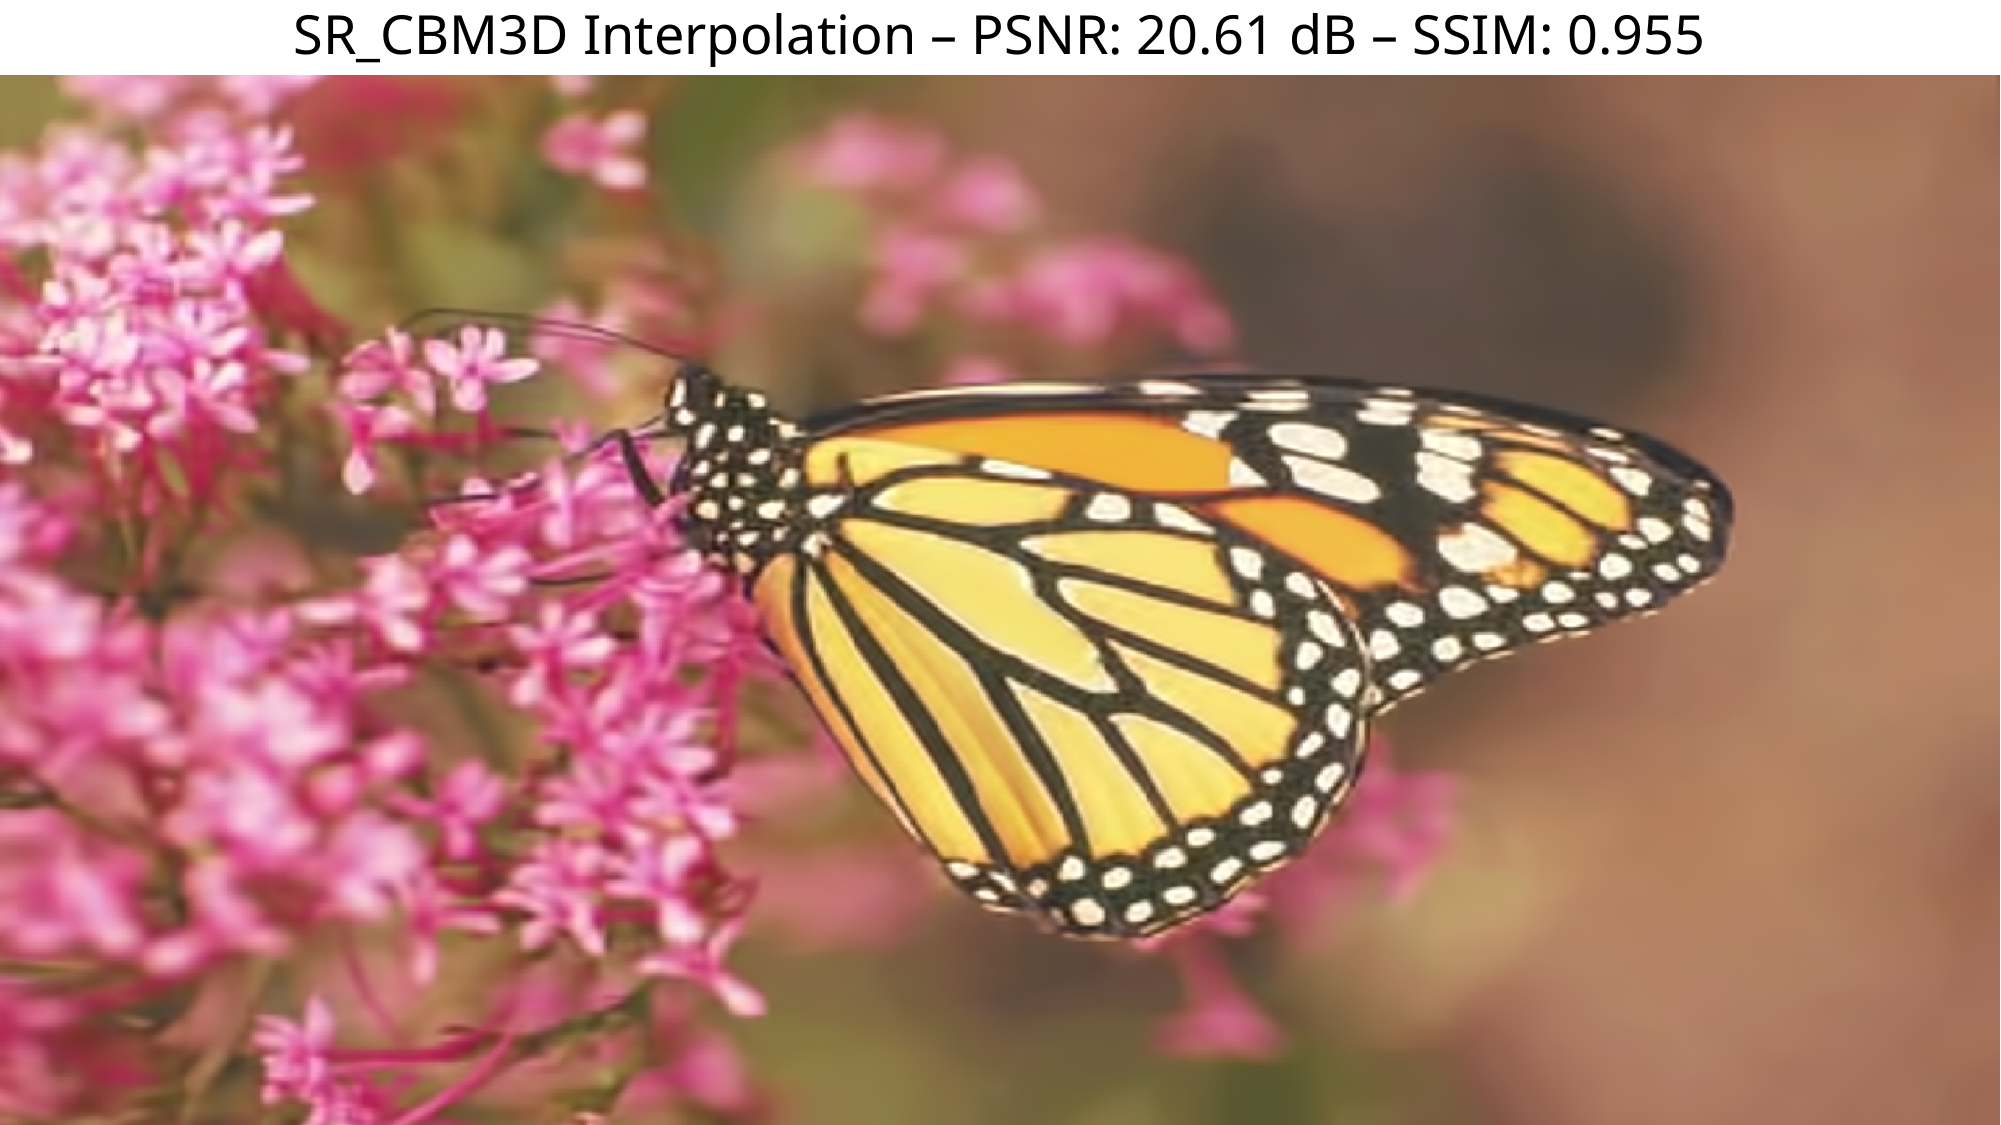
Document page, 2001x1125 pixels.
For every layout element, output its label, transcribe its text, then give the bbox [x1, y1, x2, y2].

picture [0, 74, 2000, 1125]
title SR_CBM3D Interpolation – PSNR: 20.61 dB – SSIM: 0.955 [0, 0, 2000, 74]
